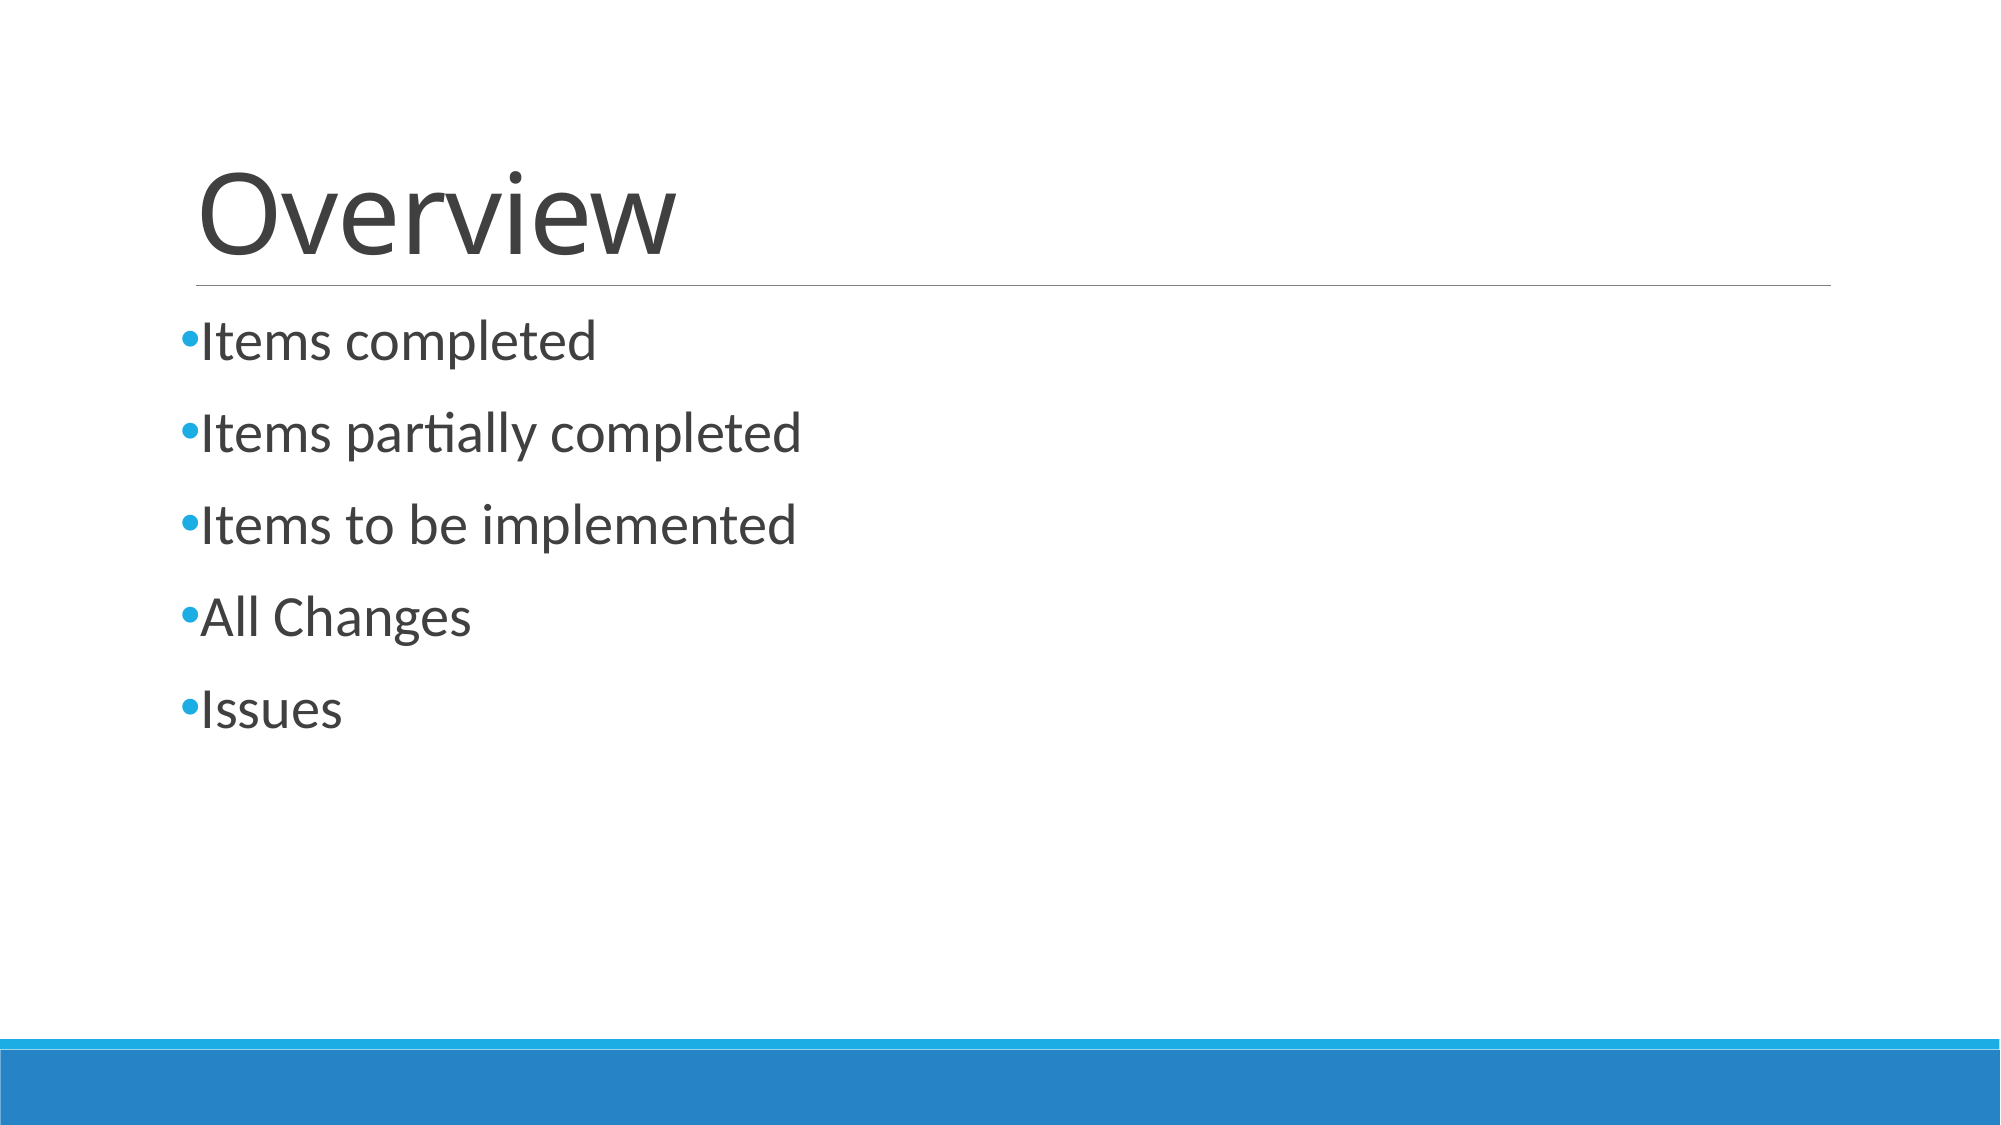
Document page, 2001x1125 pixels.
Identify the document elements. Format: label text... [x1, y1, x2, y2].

list Items completed Items partially completed Items to be implemented All Changes Issues [180, 302, 1830, 963]
title Overview [180, 47, 1830, 285]
